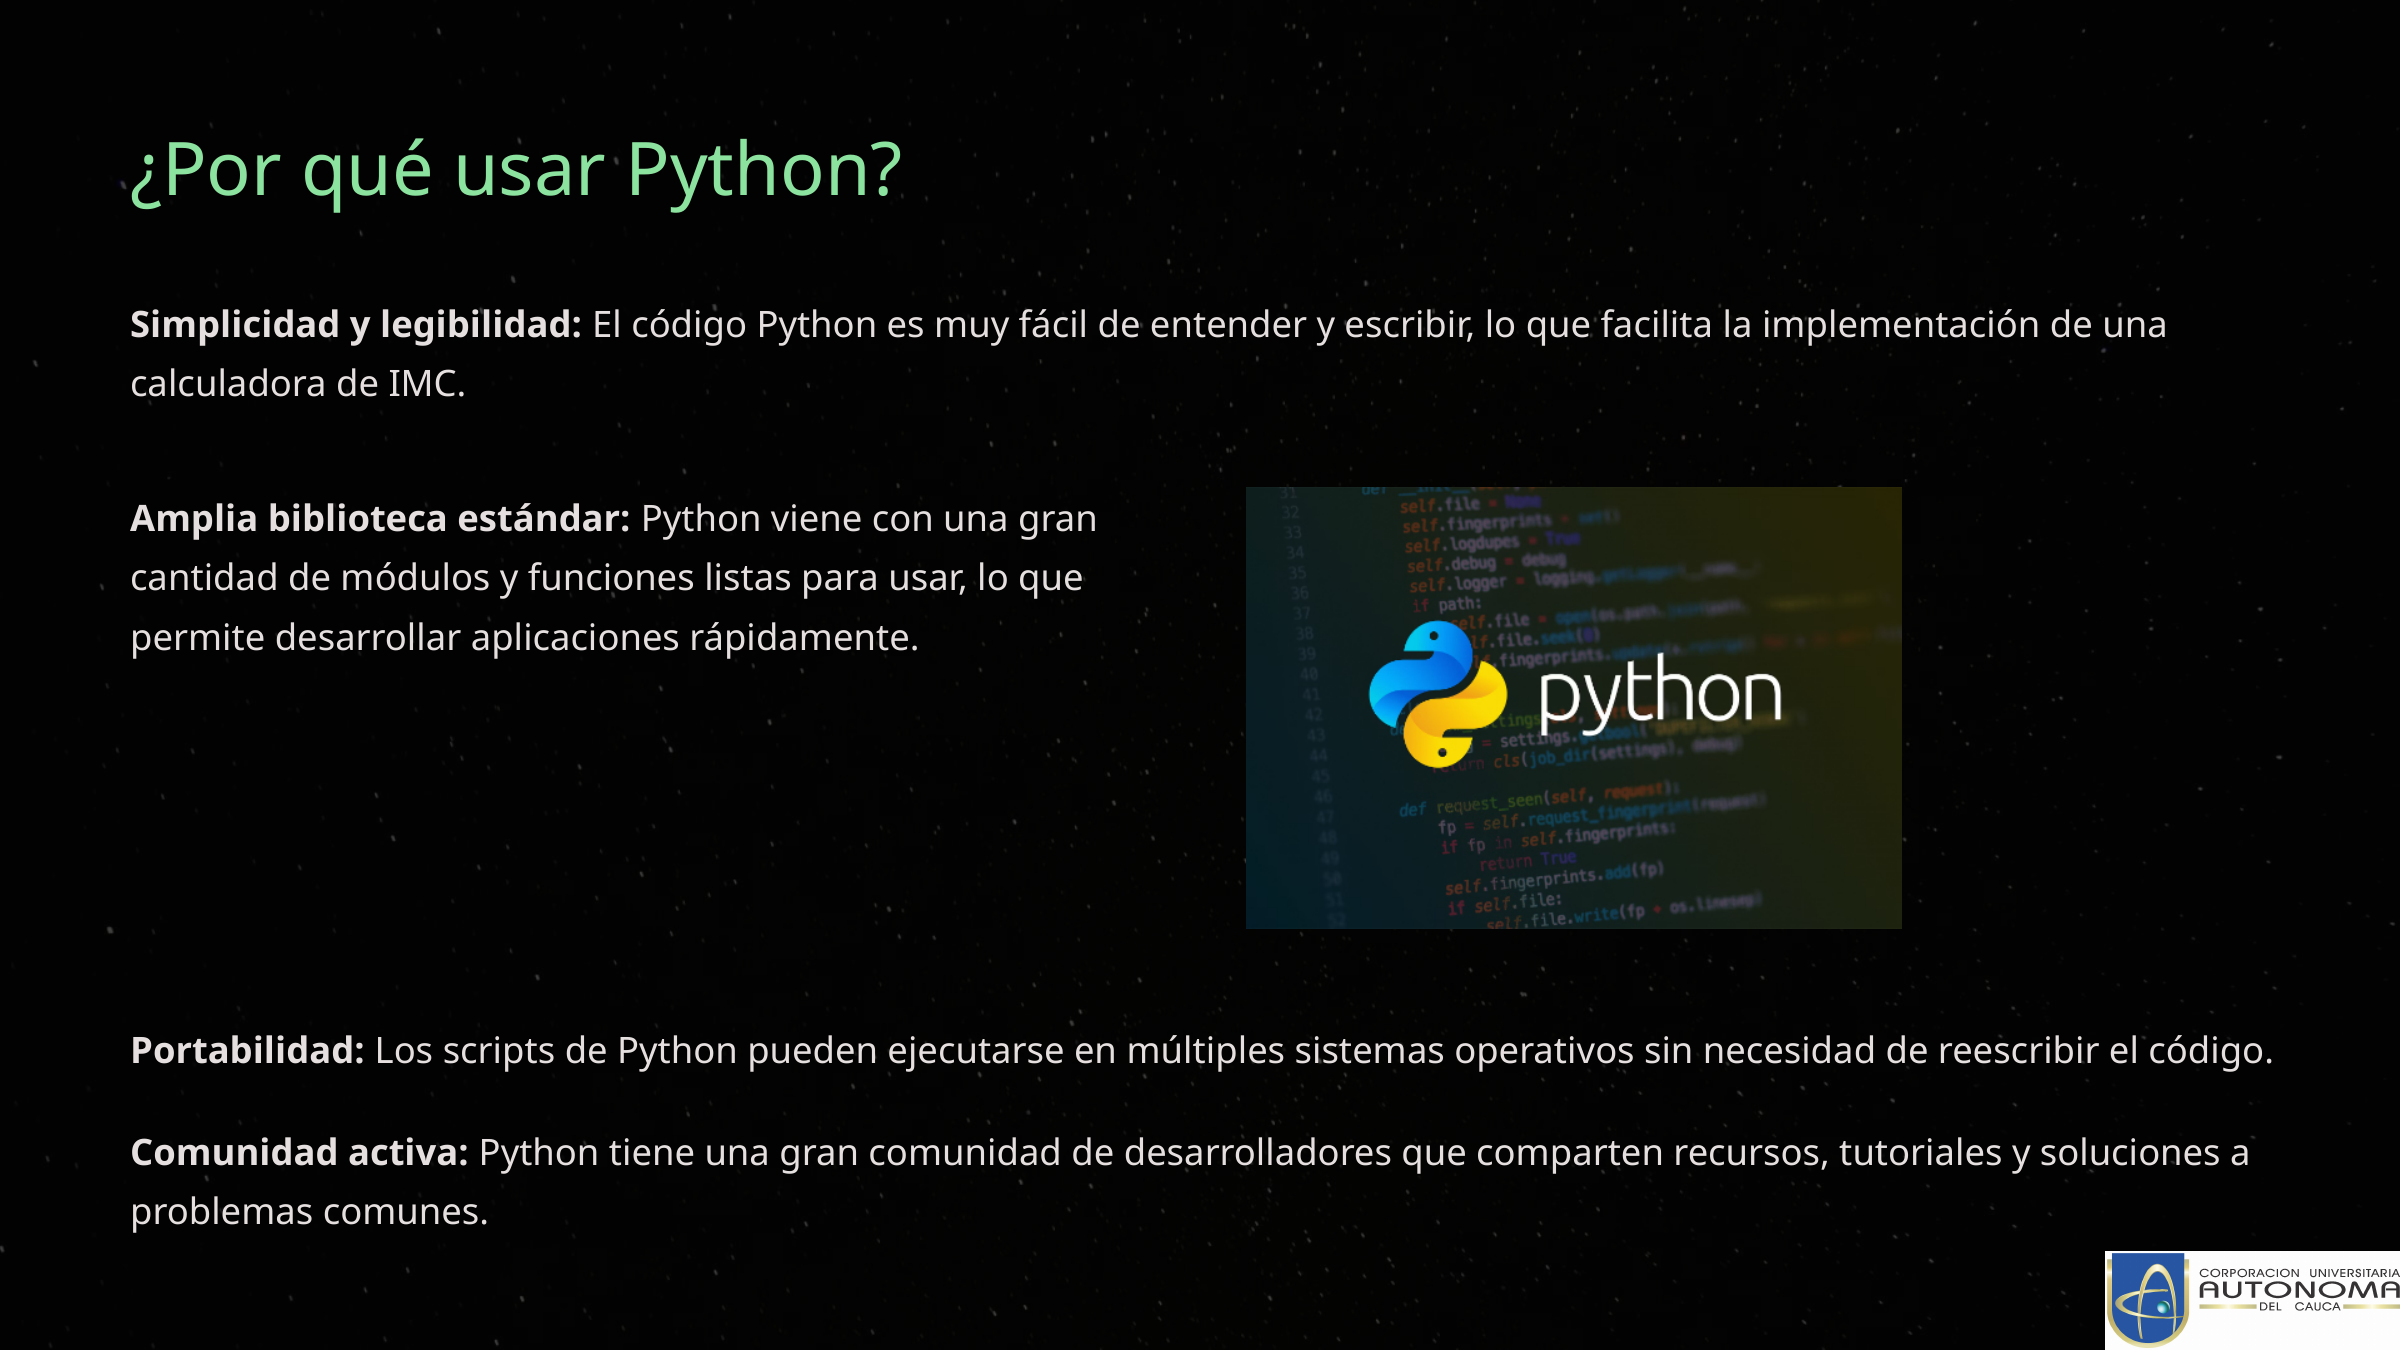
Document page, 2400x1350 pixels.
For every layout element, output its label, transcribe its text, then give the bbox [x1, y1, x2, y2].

picture [0, 0, 2400, 1350]
text_box Simplicidad y legibilidad: El código Python es muy fácil de entender y escribir, lo que facilita la implementación de una calculadora de IMC. [130, 285, 2270, 404]
text_box Comunidad activa: Python tiene una gran comunidad de desarrolladores que comparten recursos, tutoriales y soluciones a problemas comunes. [130, 1113, 2270, 1233]
text_box Portabilidad: Los scripts de Python pueden ejecutarse en múltiples sistemas operativos sin necesidad de reescribir el código. [130, 1011, 2270, 1072]
text_box Amplia biblioteca estándar: Python viene con una gran cantidad de módulos y funciones listas para usar, lo que permite desarrollar aplicaciones rápidamente. [130, 479, 1155, 658]
text_box ¿Por qué usar Python? [130, 117, 908, 211]
